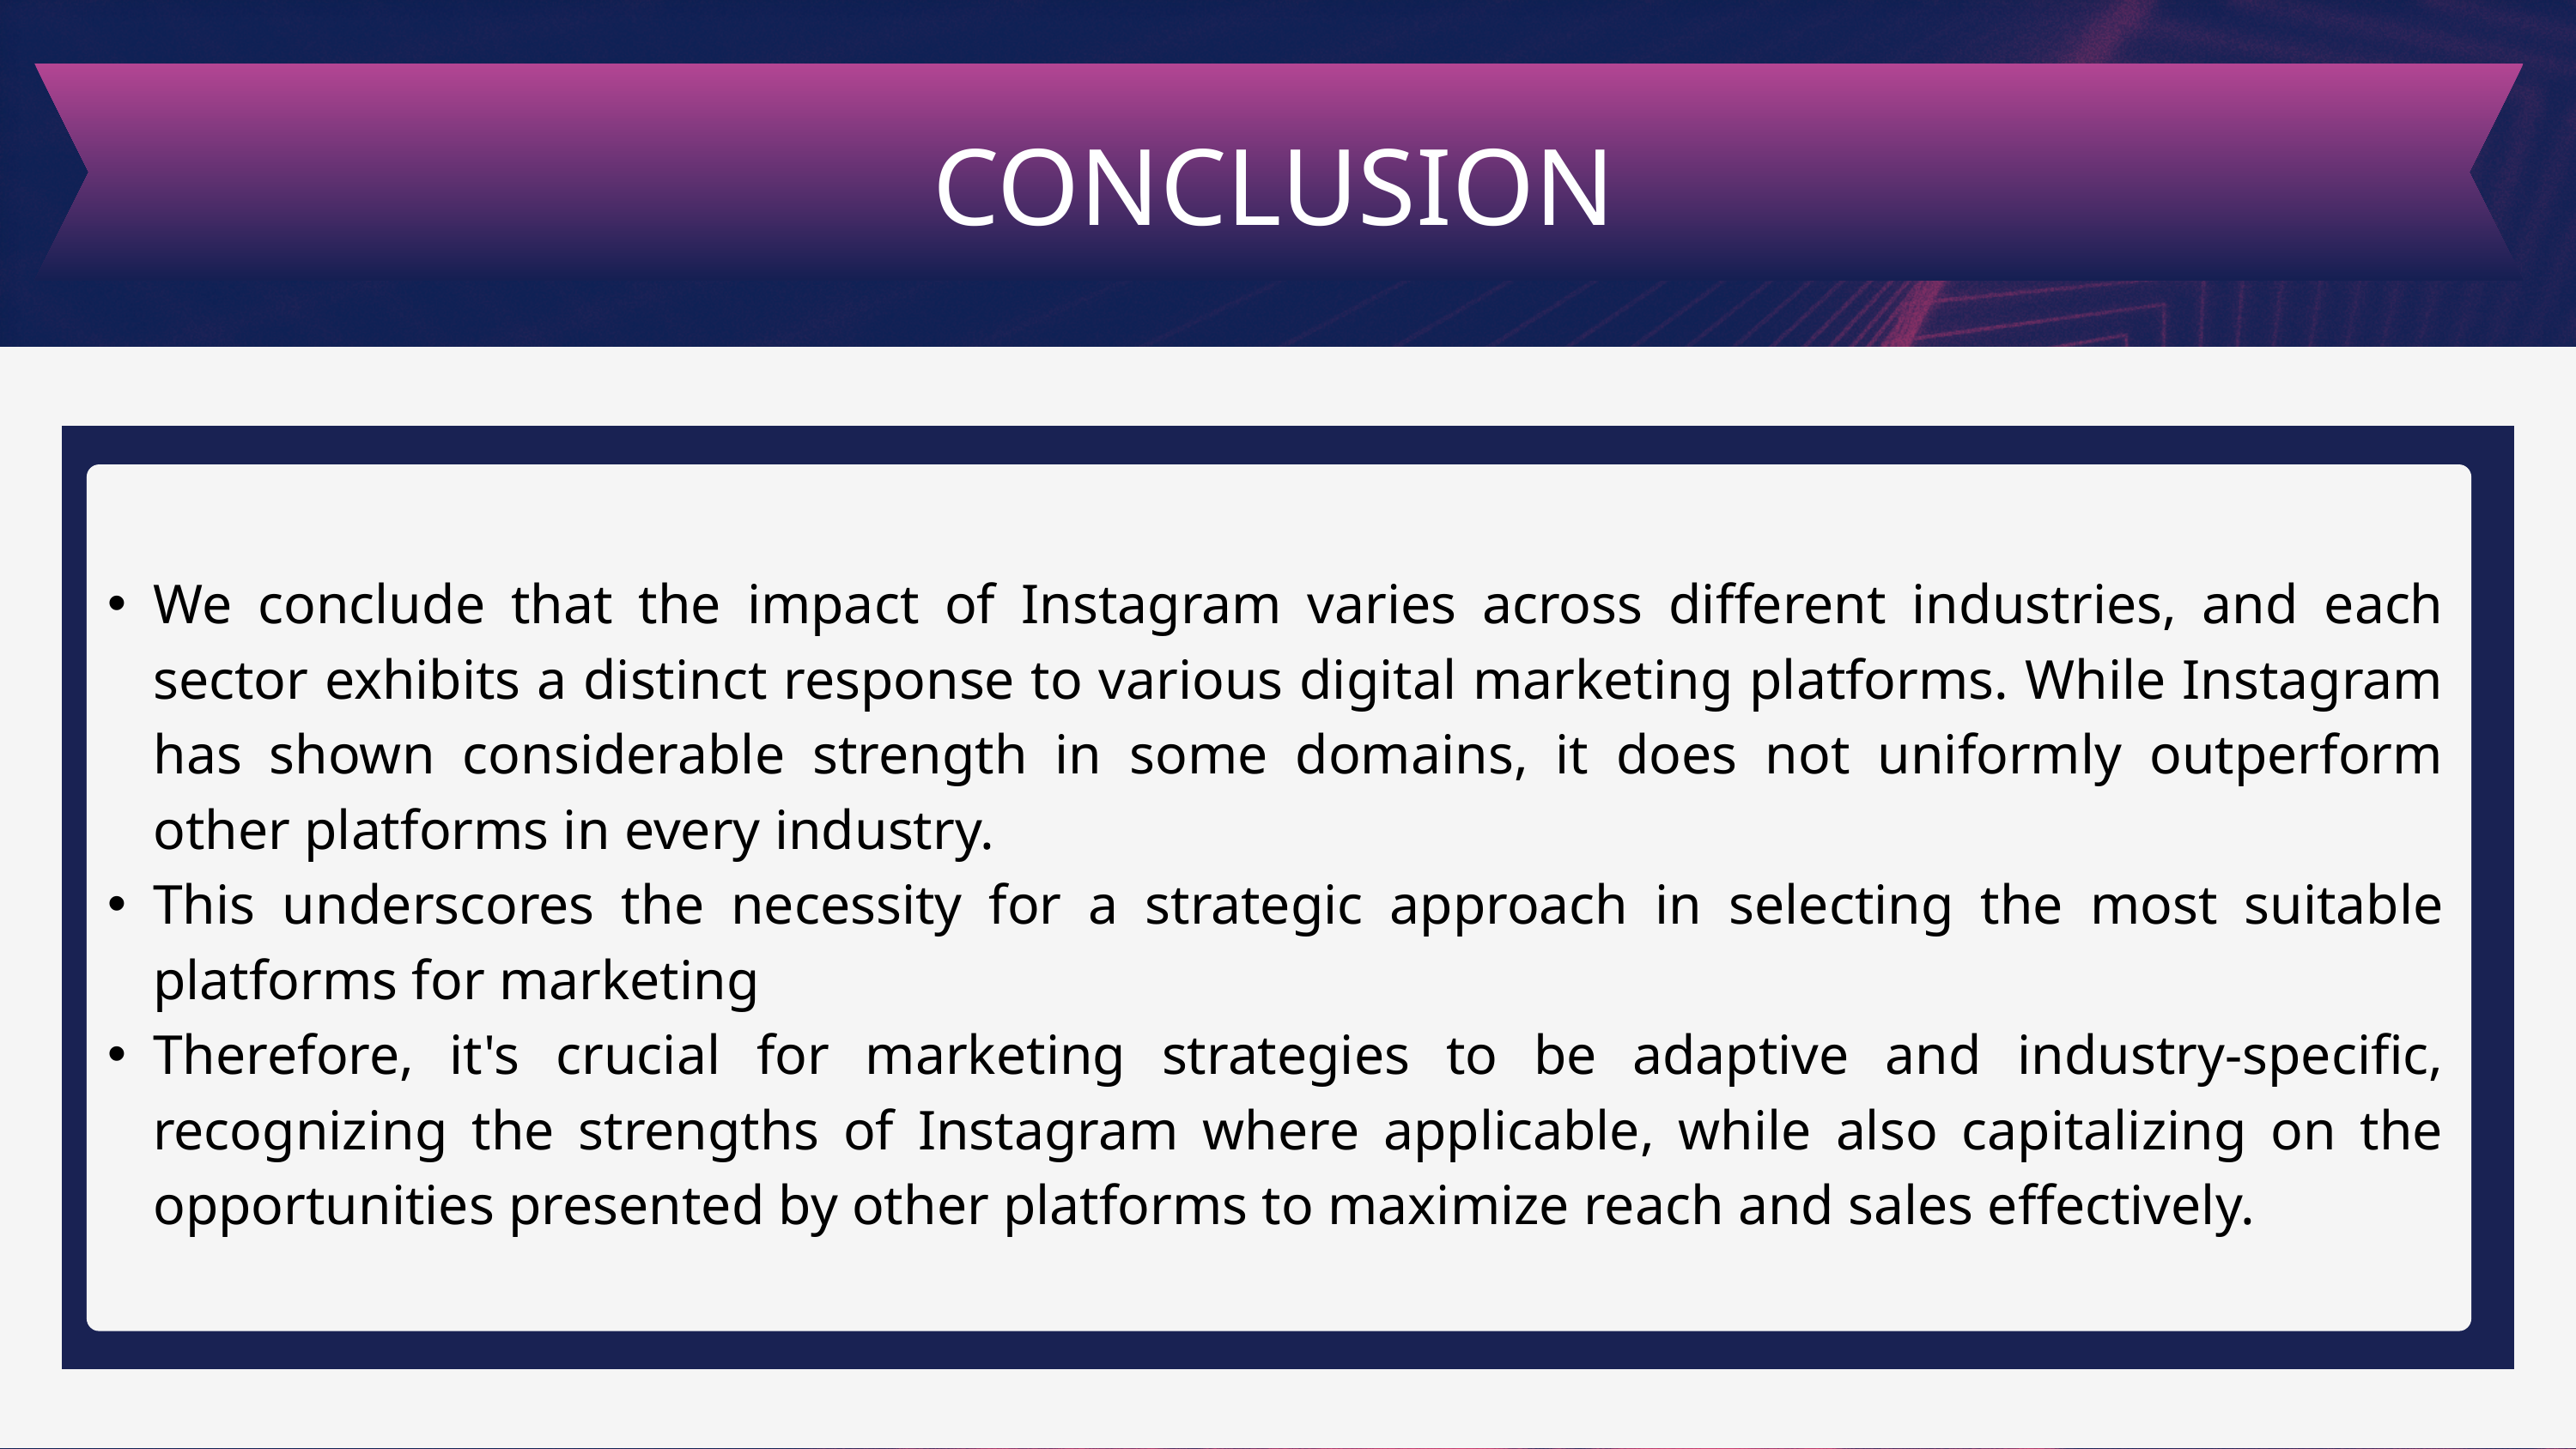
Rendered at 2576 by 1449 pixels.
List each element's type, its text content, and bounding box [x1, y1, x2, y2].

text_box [33, 63, 2524, 282]
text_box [86, 464, 2472, 1331]
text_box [0, 346, 2576, 1449]
text_box [0, 0, 2576, 345]
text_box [61, 425, 2514, 1370]
text_box CONCLUSION [470, 291, 2105, 343]
